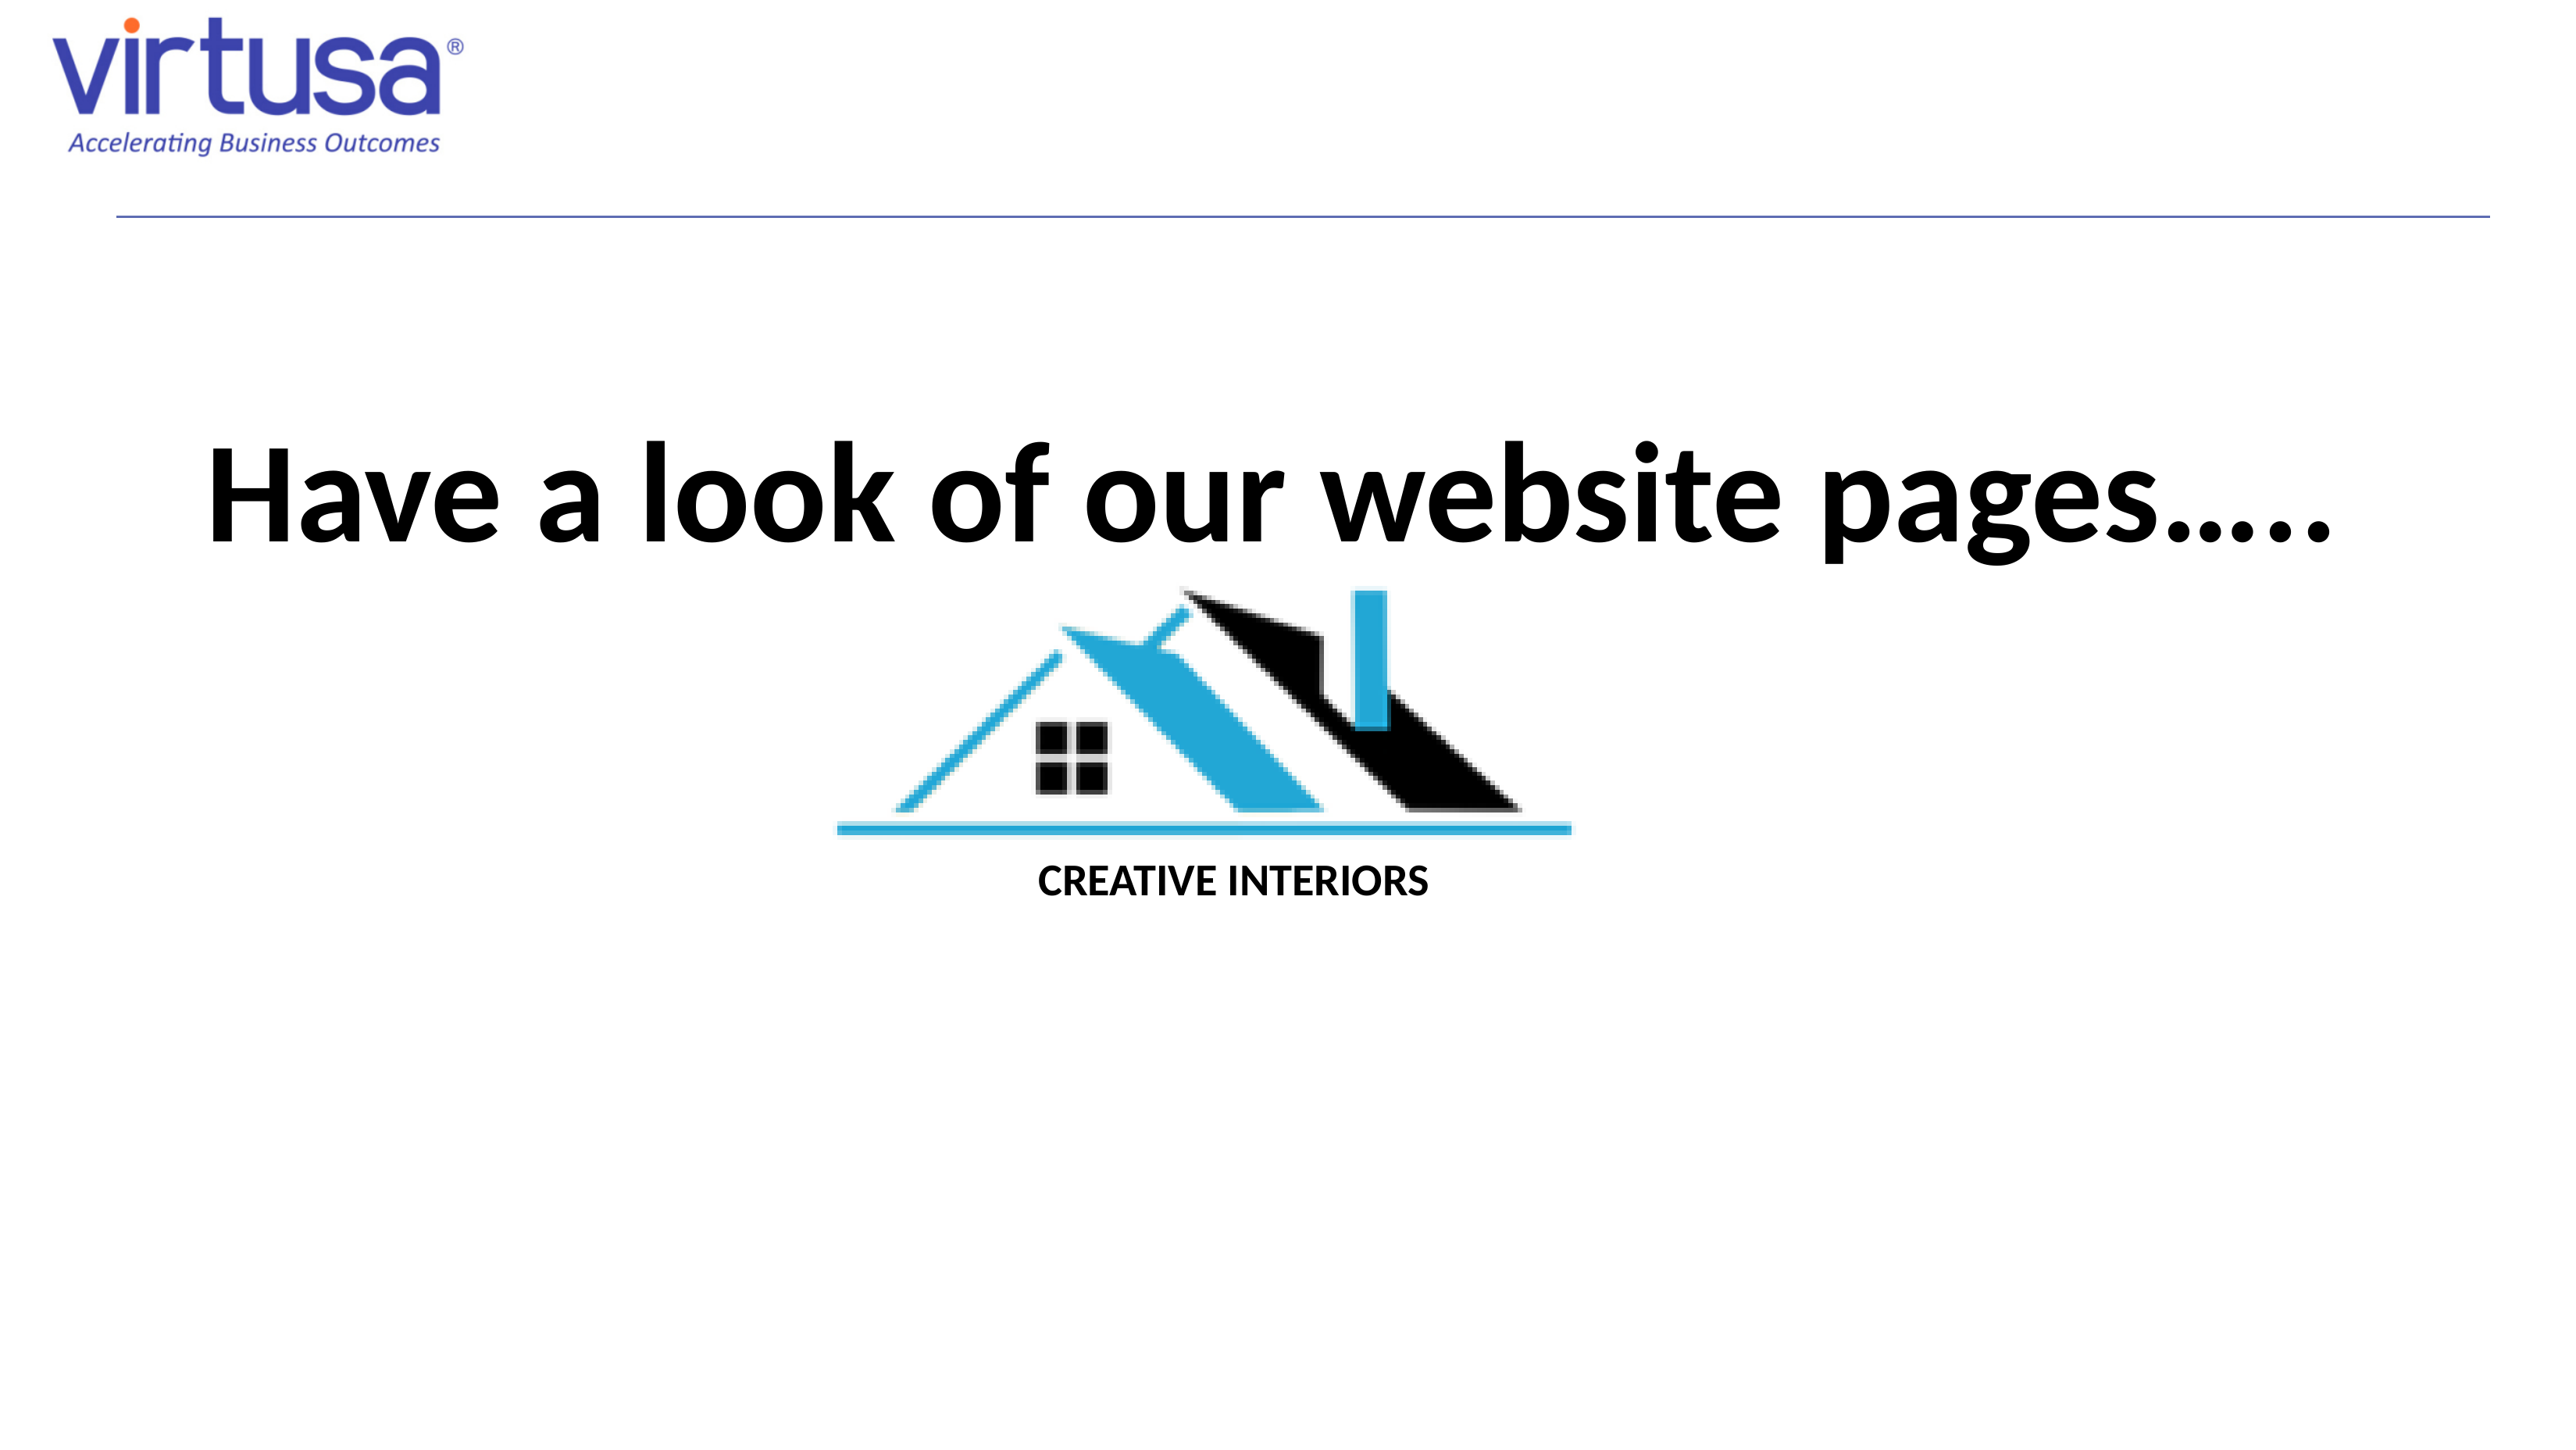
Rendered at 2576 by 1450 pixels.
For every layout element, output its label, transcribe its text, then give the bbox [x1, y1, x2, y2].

text_box CREATIVE INTERIORS [1026, 846, 1442, 911]
picture [829, 582, 1582, 840]
picture [28, 0, 478, 197]
text_box Have a look of our website pages….. [194, 392, 2382, 577]
